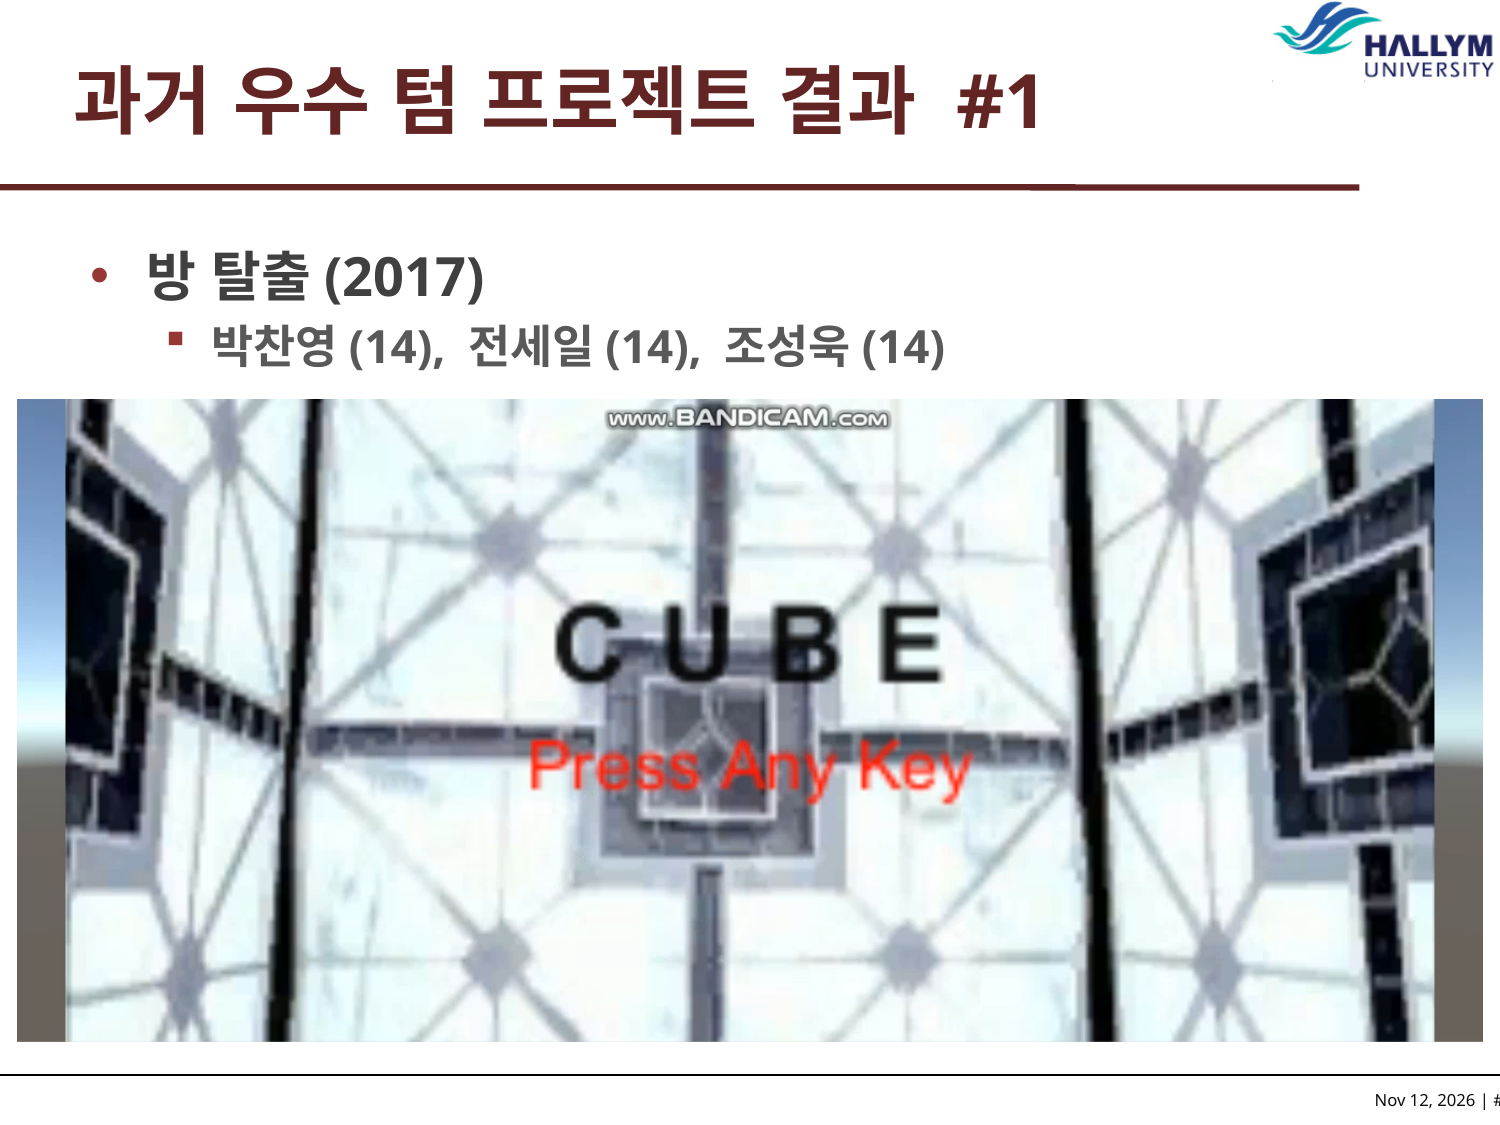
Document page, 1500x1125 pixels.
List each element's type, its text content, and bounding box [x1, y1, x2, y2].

picture [17, 399, 1483, 1042]
title 과거 우수 텀 프로젝트 결과 #1 [44, 33, 1395, 165]
list 방 탈출(2017) 박찬영(14), 전세일(14), 조성욱(14) [75, 234, 1426, 398]
picture [1269, 0, 1500, 82]
